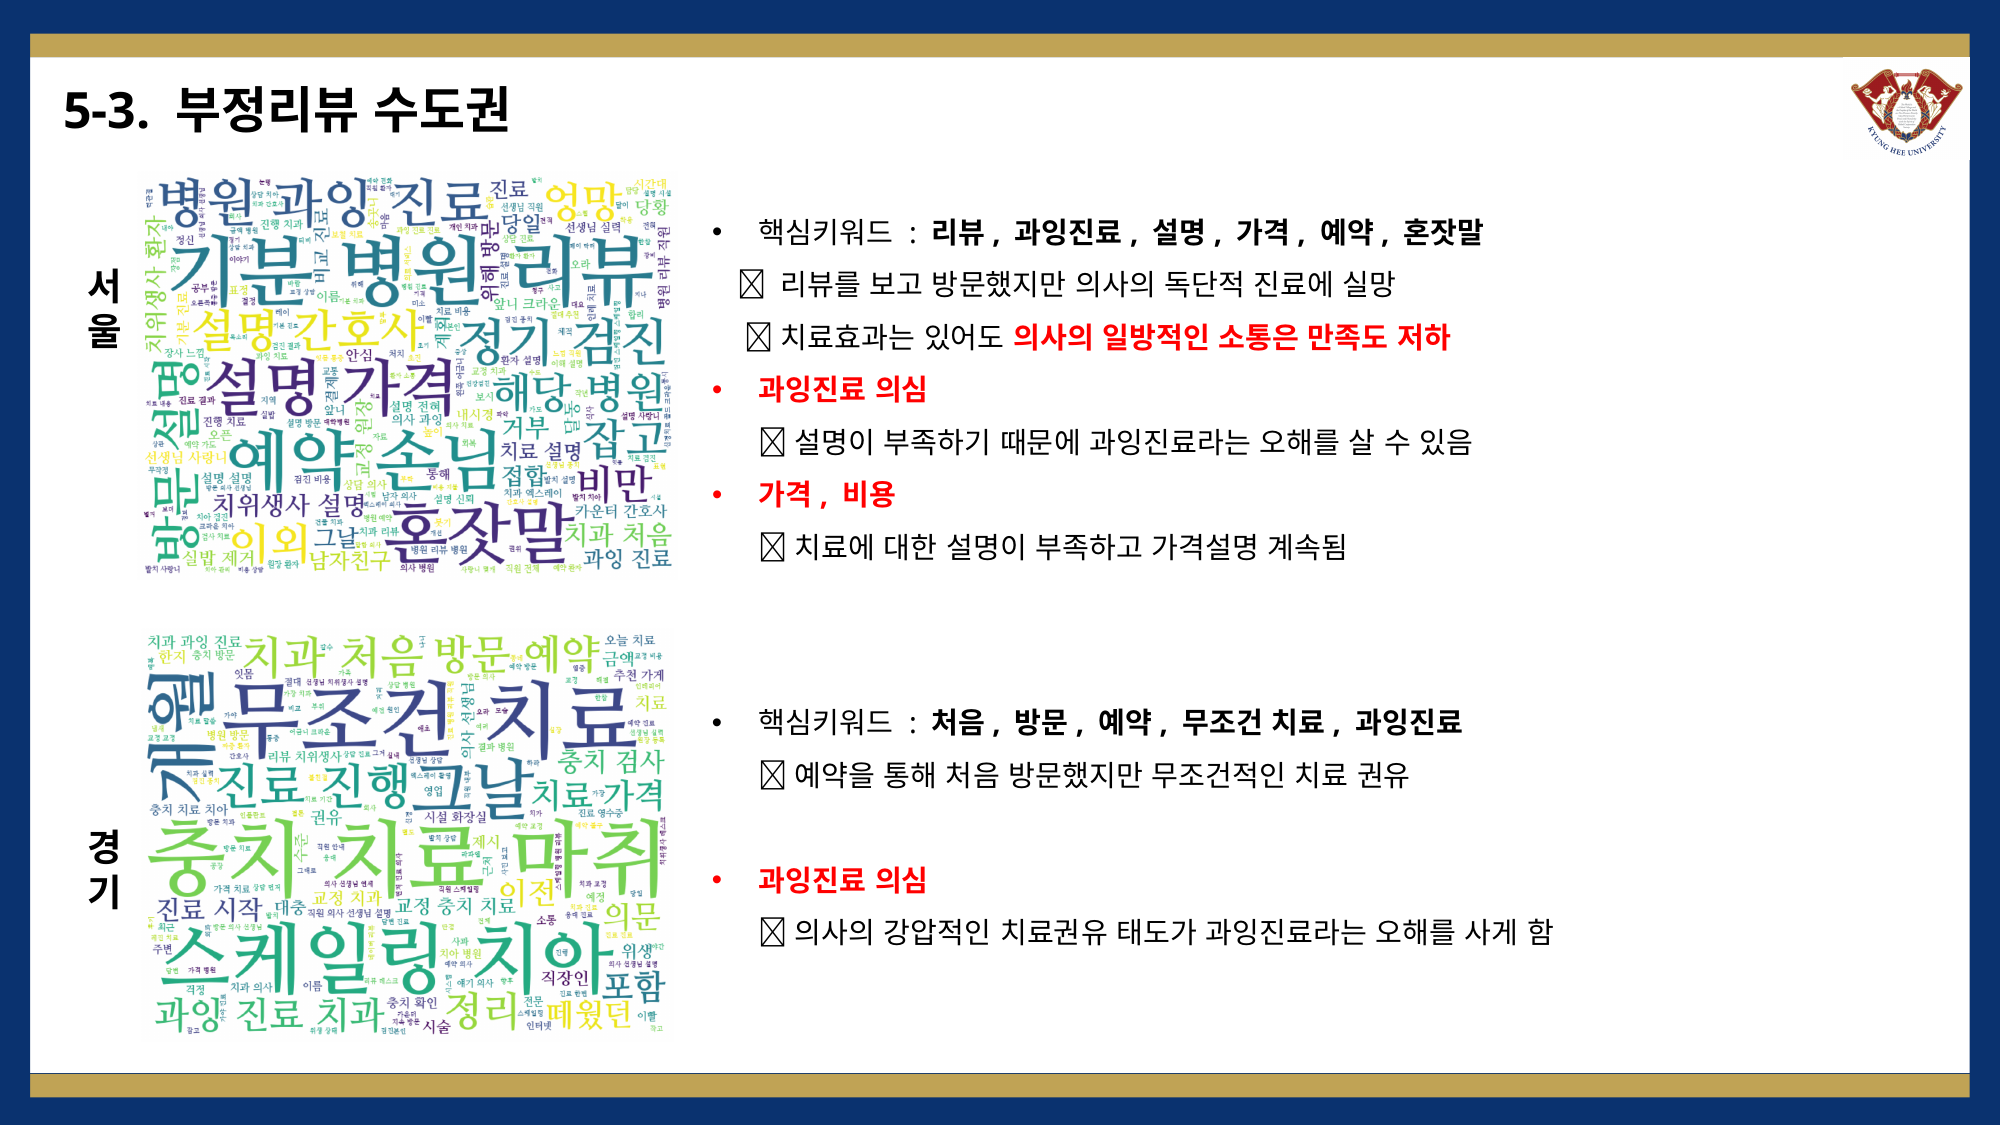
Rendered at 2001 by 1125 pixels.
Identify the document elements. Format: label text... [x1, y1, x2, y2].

text_box 5-3. 부정리뷰 수도권 [48, 71, 1779, 146]
picture [137, 171, 678, 580]
text_box [0, 1099, 2000, 1125]
text_box [1969, 13, 2000, 1118]
text_box 서 울 [72, 255, 137, 361]
text_box [0, 0, 2000, 33]
text_box 핵심키워드 : 처음, 방문, 예약, 무조건 치료, 과잉진료  예약을 통해 처음 방문했지만 무조건적인 치료 권유 과잉진료 의심  의사의 강압적인 치료권유 태도가 과잉진료라는 오해를 사게 함 [697, 679, 1815, 957]
picture [141, 628, 674, 1042]
text_box [31, 33, 1969, 58]
picture [1843, 57, 1970, 161]
text_box [0, 19, 31, 1124]
text_box 핵심키워드 : 리뷰, 과잉진료, 설명, 가격, 예약, 혼잣말  리뷰를 보고 방문했지만 의사의 독단적 진료에 실망  치료효과는 있어도 의사의 일방적인 소통은 만족도 저하 과잉진료 의심  설명이 부족하기 때문에 과잉진료라는 오해를 살 수 있음 가격, 비용  치료에 대한 설명이 부족하고 가격설명 계속됨 [697, 189, 1744, 572]
text_box [31, 1073, 1969, 1099]
text_box 경 기 [72, 816, 137, 922]
